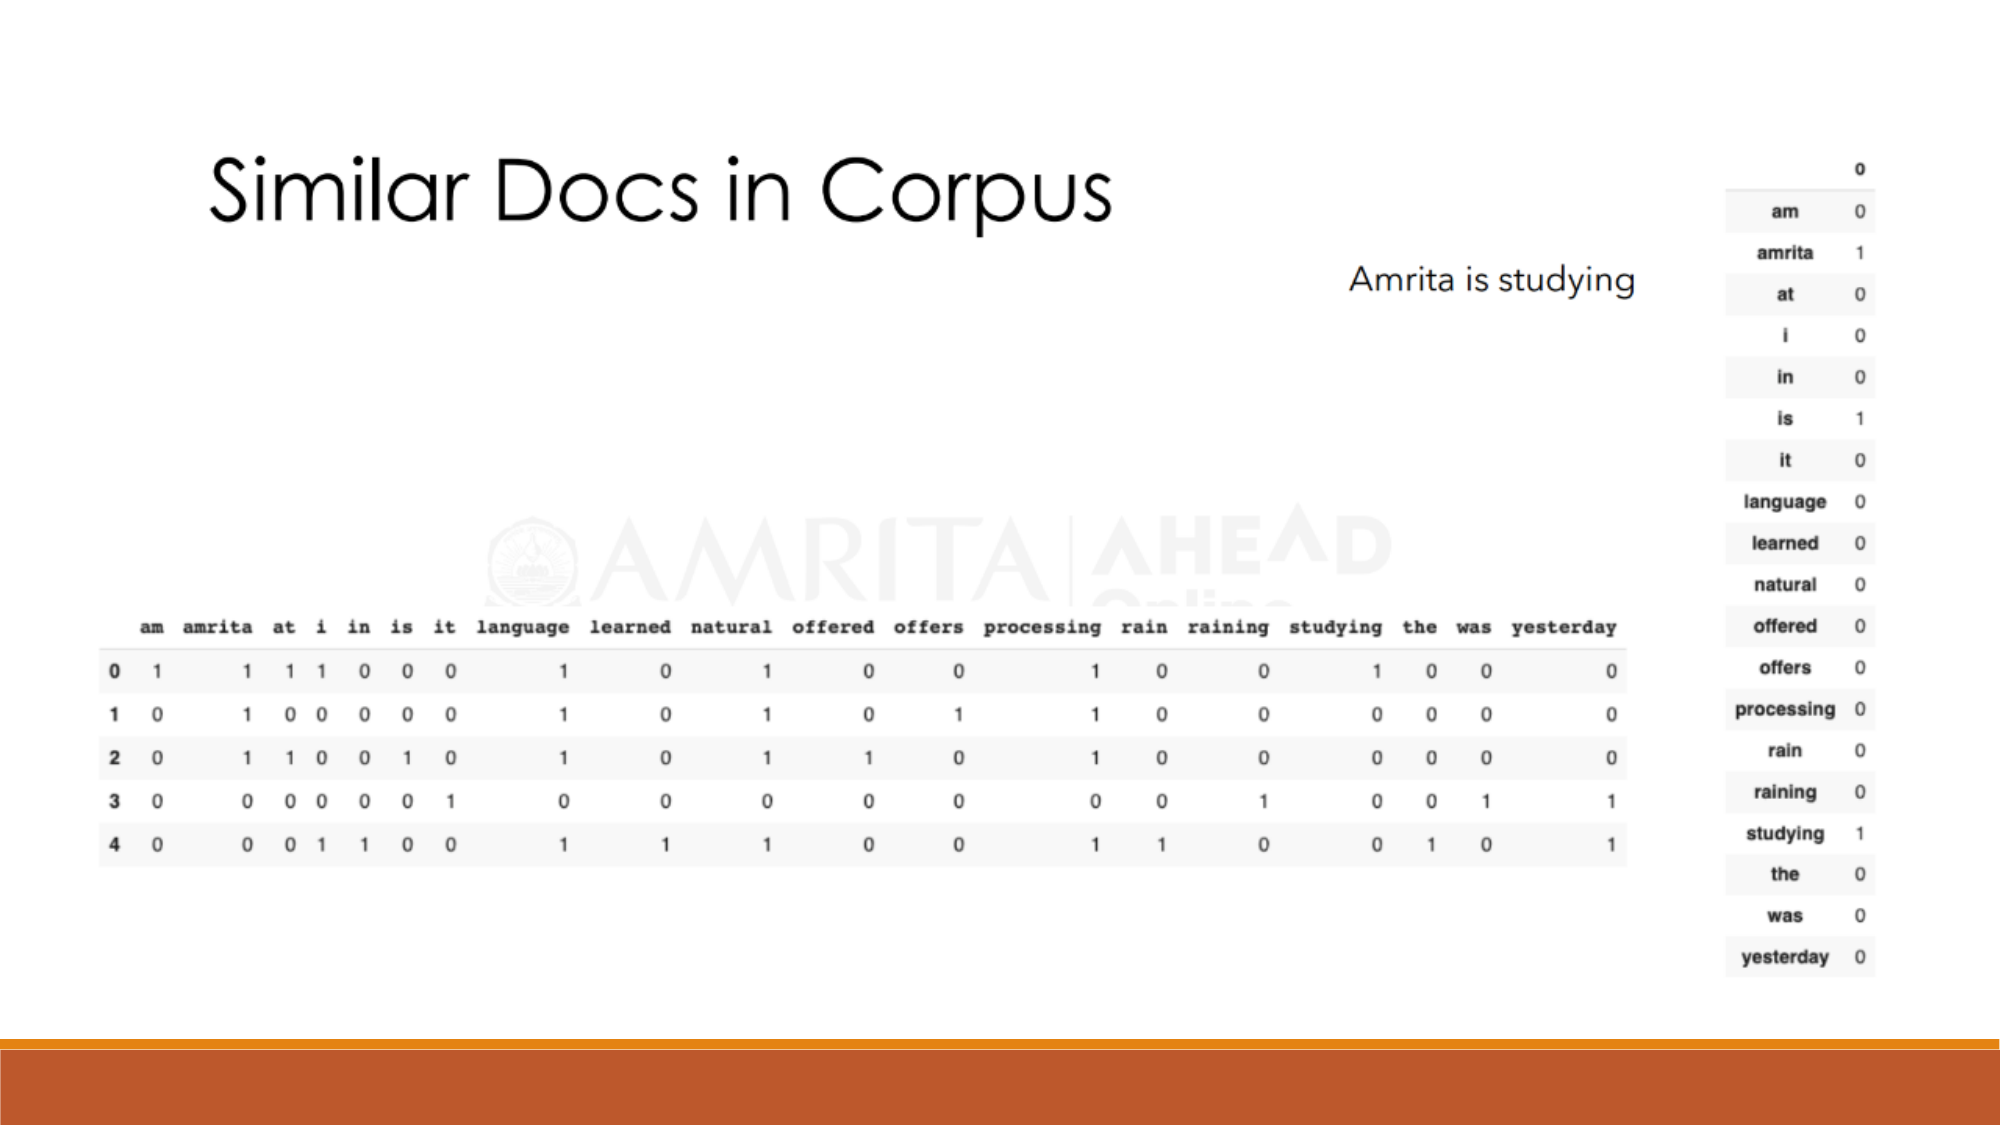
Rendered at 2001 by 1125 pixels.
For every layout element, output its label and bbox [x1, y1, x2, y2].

picture [76, 128, 1924, 997]
